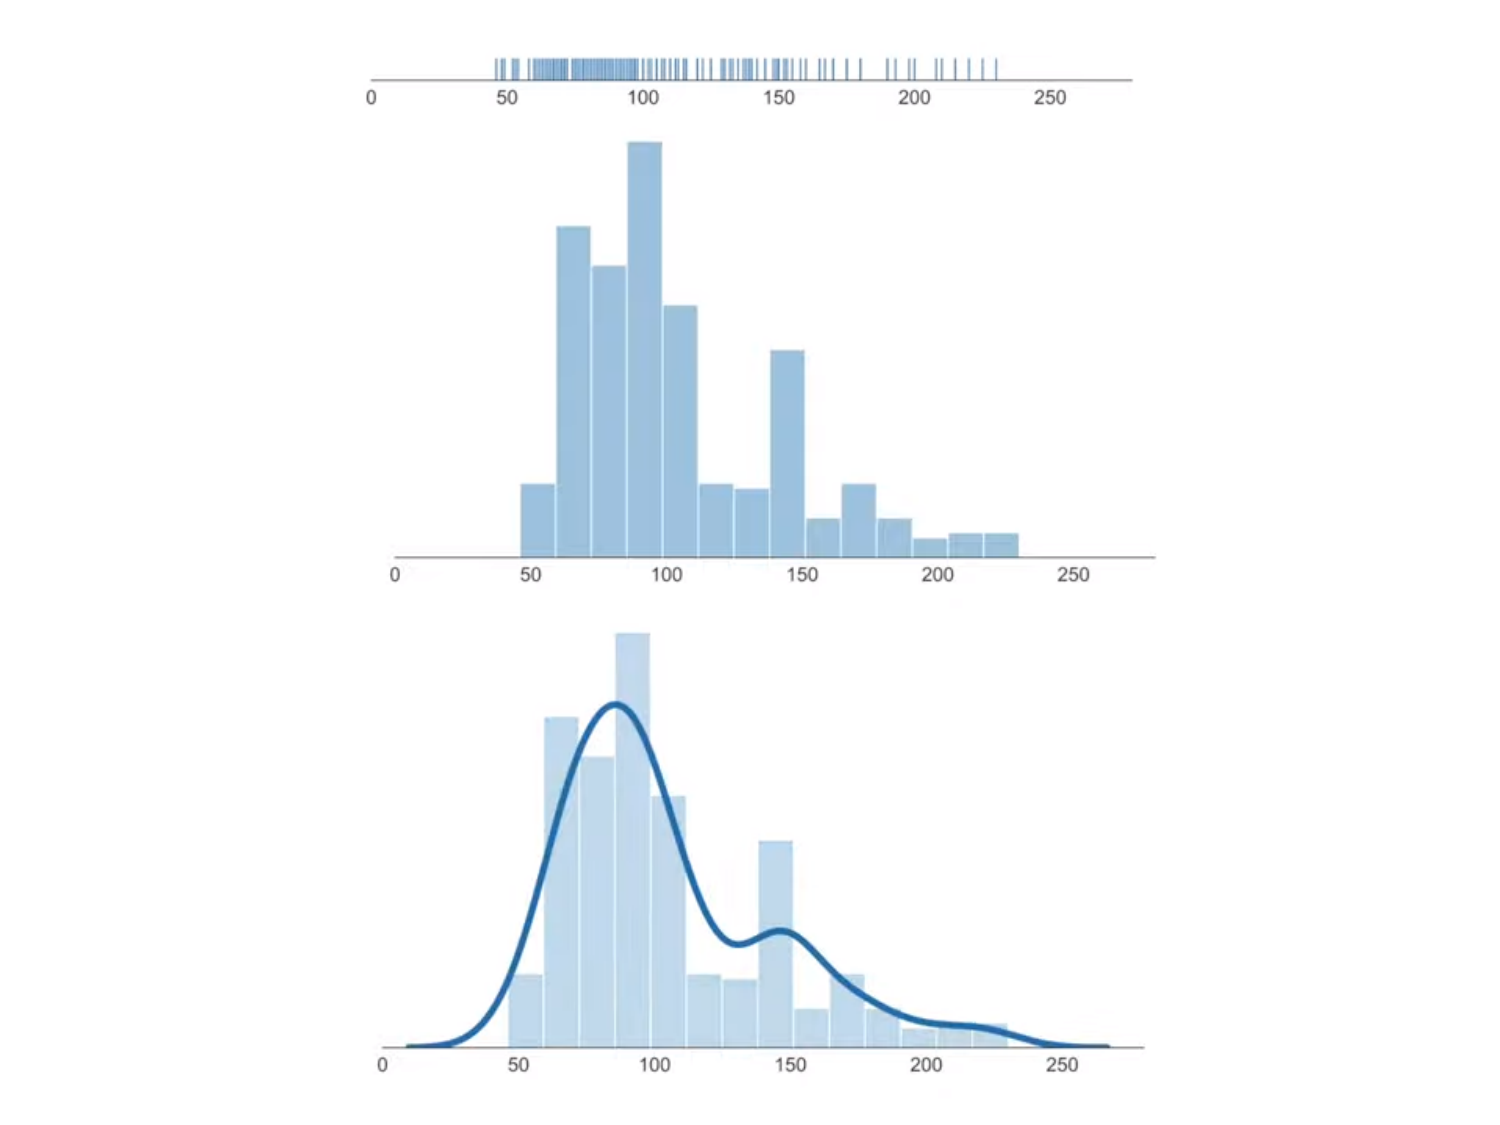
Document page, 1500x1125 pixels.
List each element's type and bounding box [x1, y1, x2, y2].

picture [339, 623, 1161, 1101]
picture [349, 121, 1183, 613]
list [344, 12, 1163, 126]
